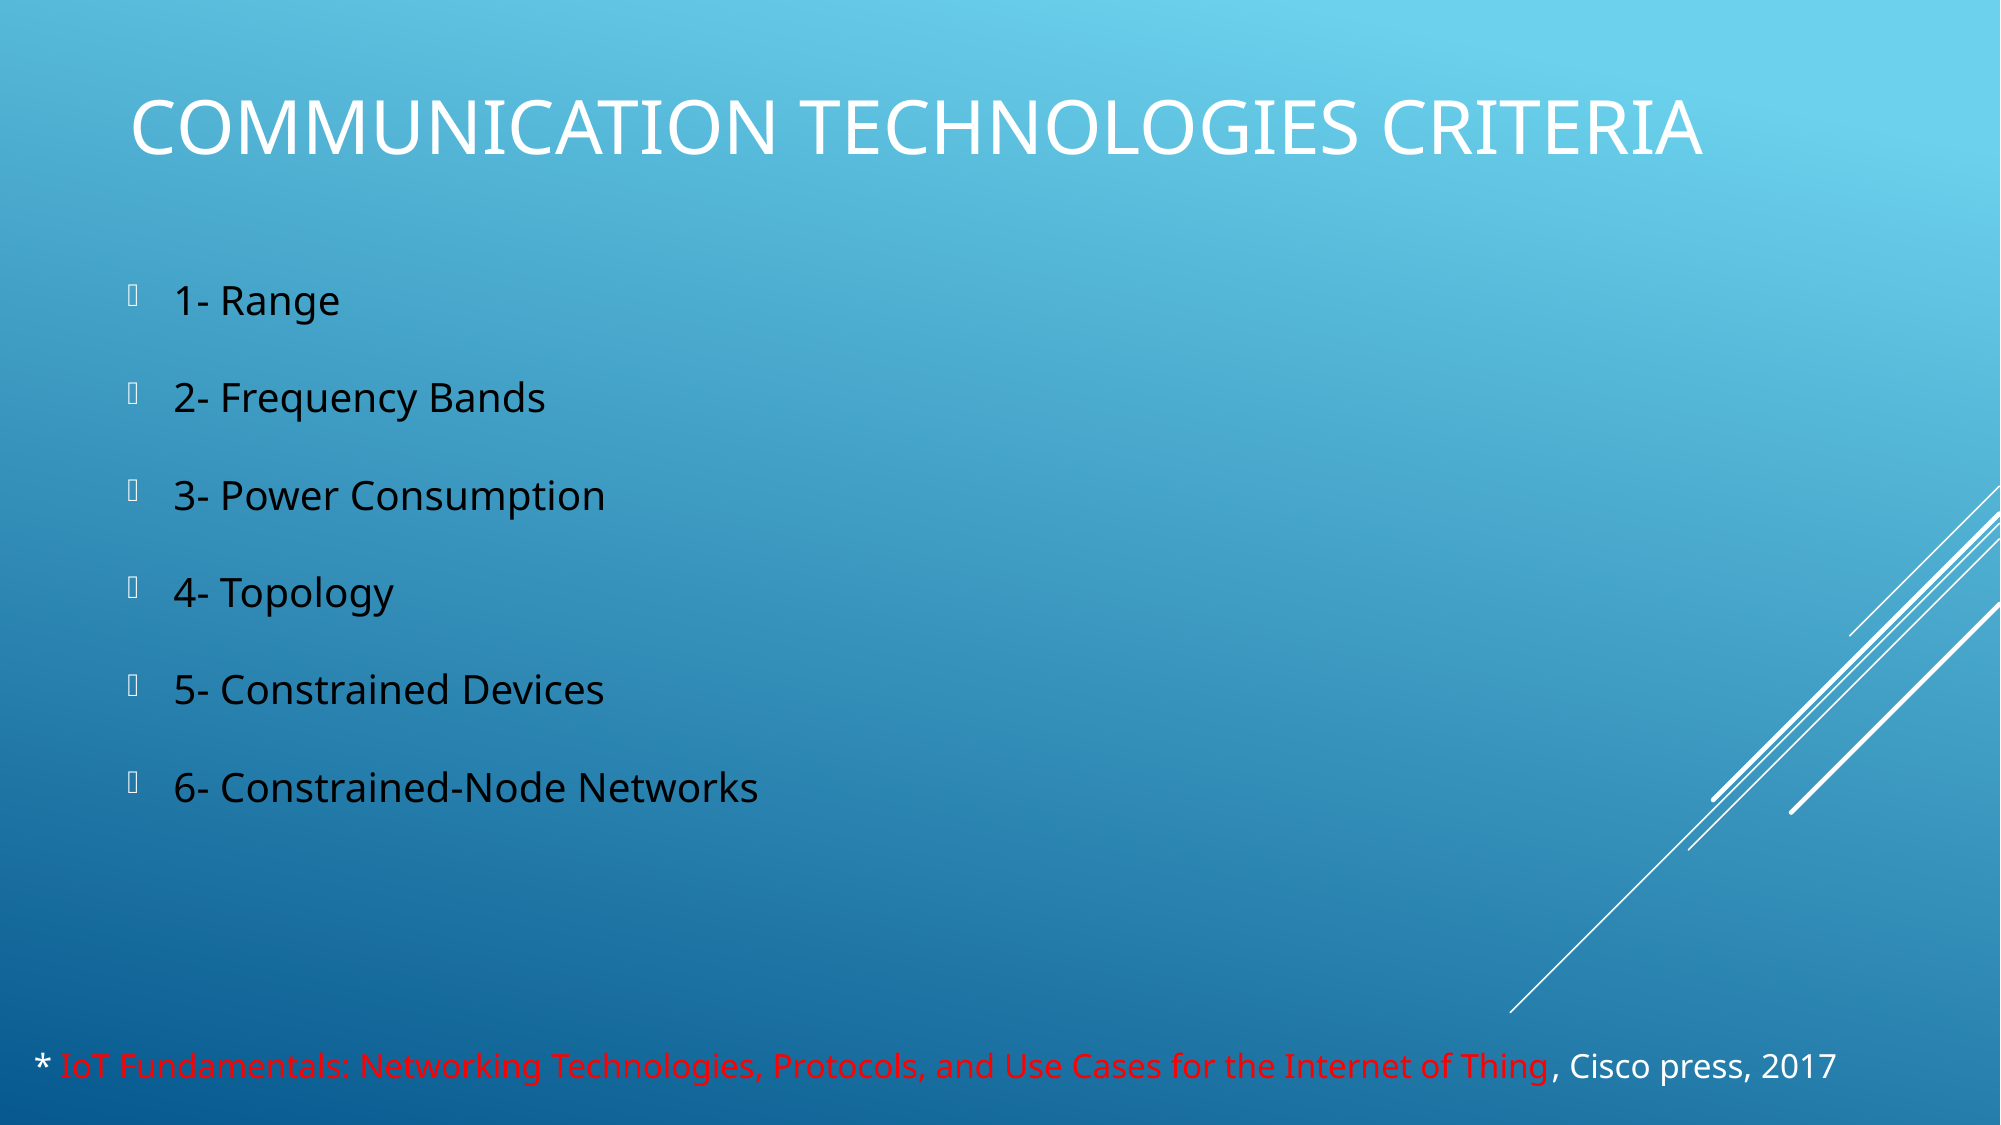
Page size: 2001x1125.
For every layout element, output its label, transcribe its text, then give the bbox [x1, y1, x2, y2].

text_box * IoT Fundamentals: Networking Technologies, Protocols, and Use Cases for the Internet of Thing, Cisco press, 2017 [18, 1038, 1902, 1093]
list 1- Range 2- Frequency Bands 3- Power Consumption 4- Topology 5- Constrained Devices 6- Constrained-Node Networks [112, 229, 1513, 823]
title Communication Technologies Criteria [114, 61, 1886, 187]
